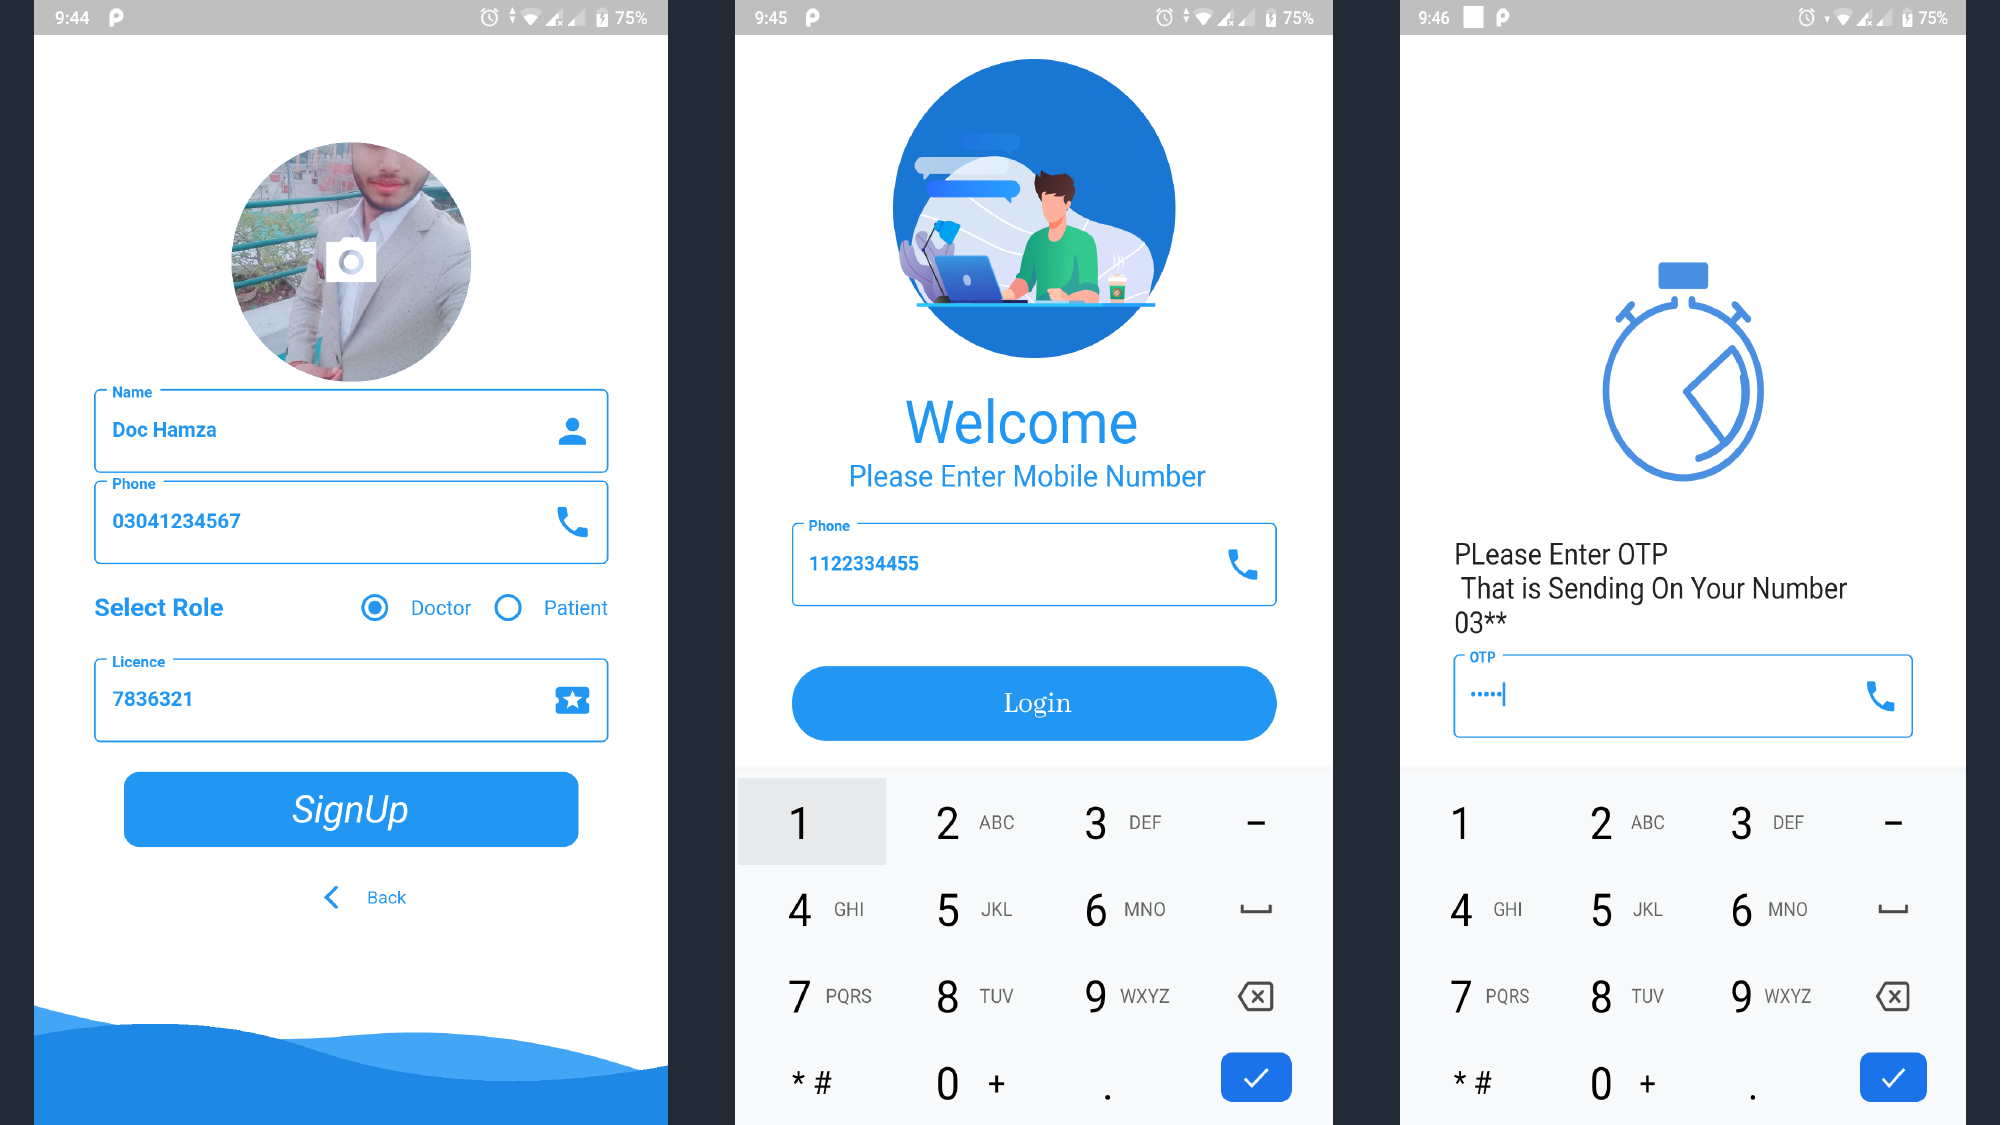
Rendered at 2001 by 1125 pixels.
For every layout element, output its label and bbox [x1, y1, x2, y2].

picture [34, 0, 668, 1125]
picture [735, 0, 1333, 1125]
picture [1399, 0, 1966, 1125]
